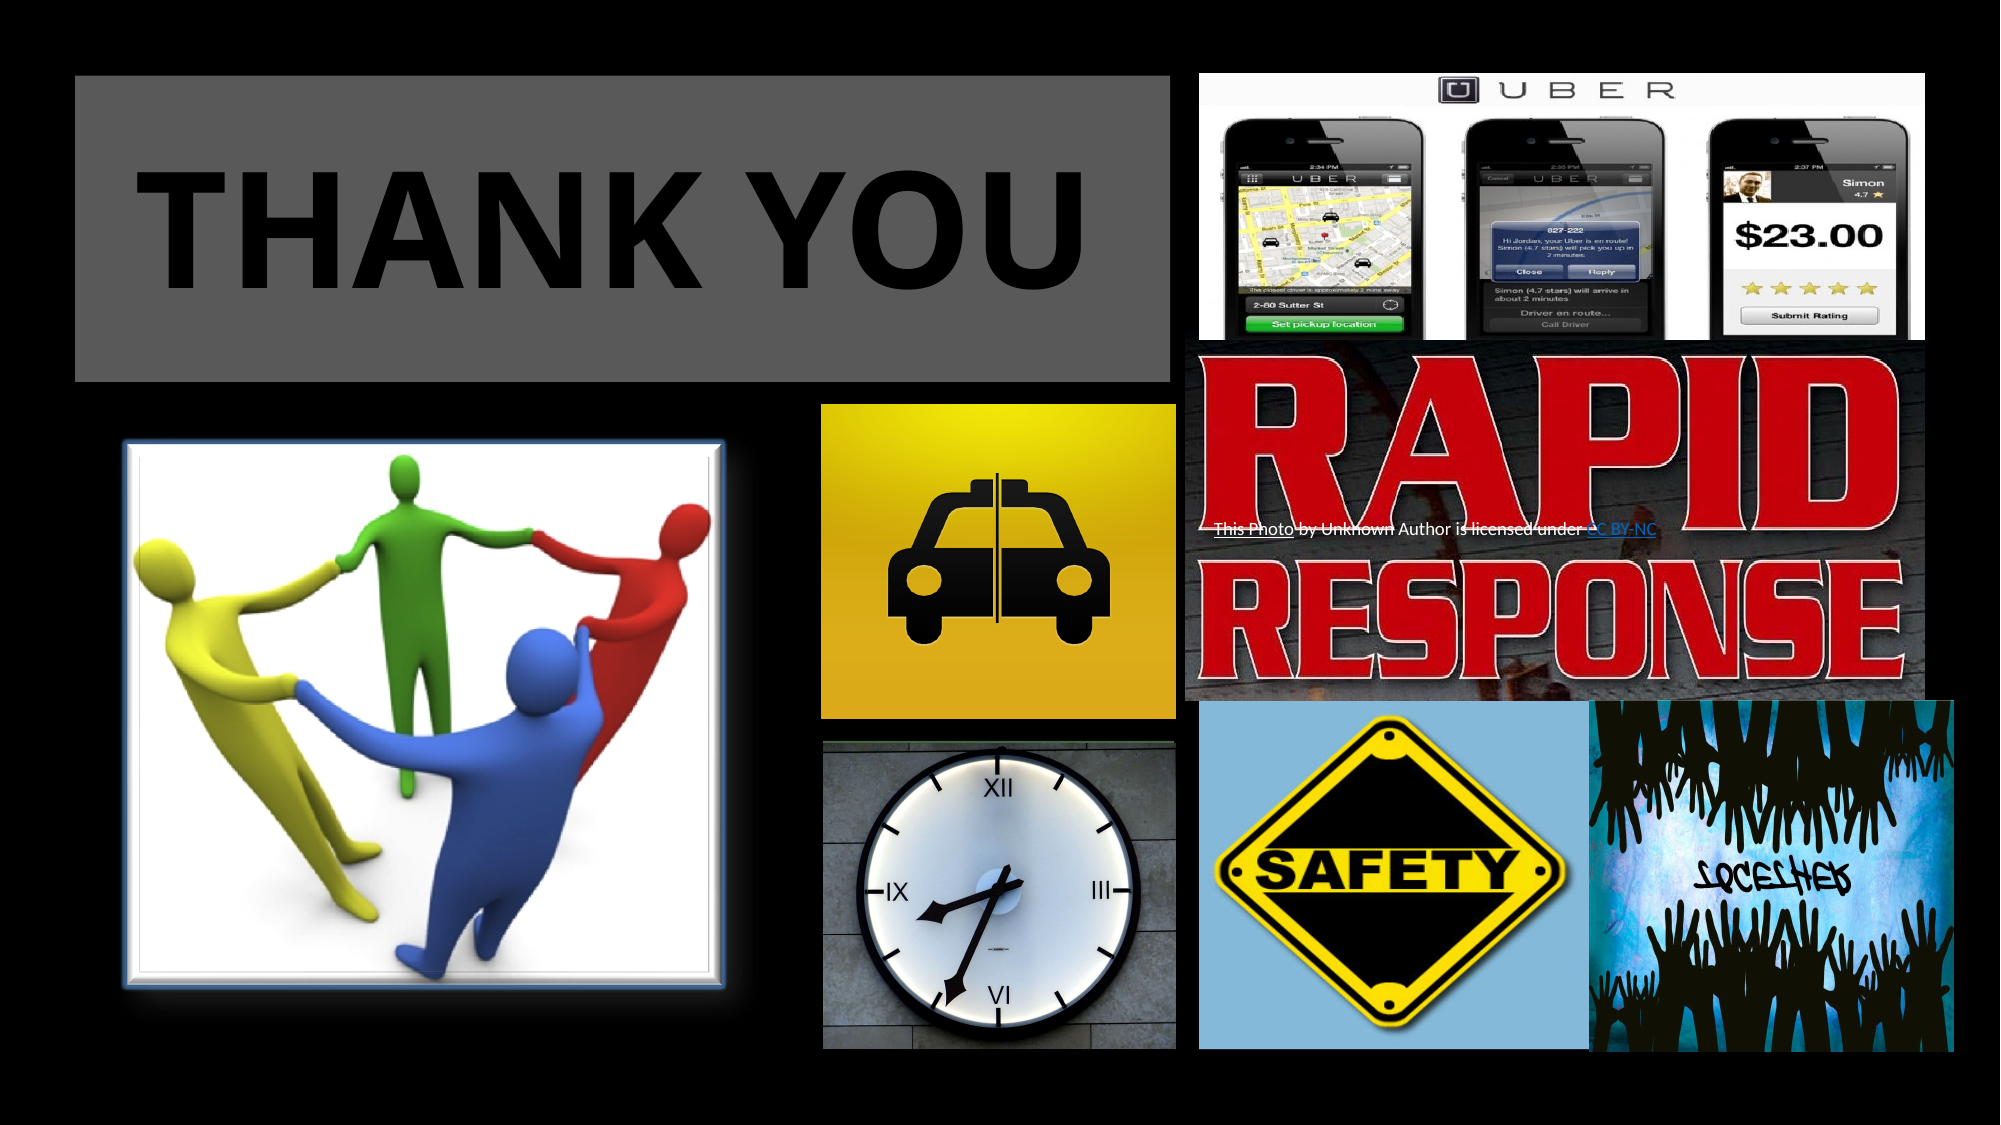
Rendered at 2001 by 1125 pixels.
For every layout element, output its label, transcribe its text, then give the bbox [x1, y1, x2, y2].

title THANK YOU [119, 119, 1119, 354]
picture [821, 404, 1176, 719]
picture [1185, 73, 1954, 1052]
picture [89, 406, 786, 1049]
picture [823, 743, 1176, 1049]
text_box [74, 75, 1171, 383]
text_box [822, 740, 1175, 1050]
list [1199, 701, 1589, 1049]
